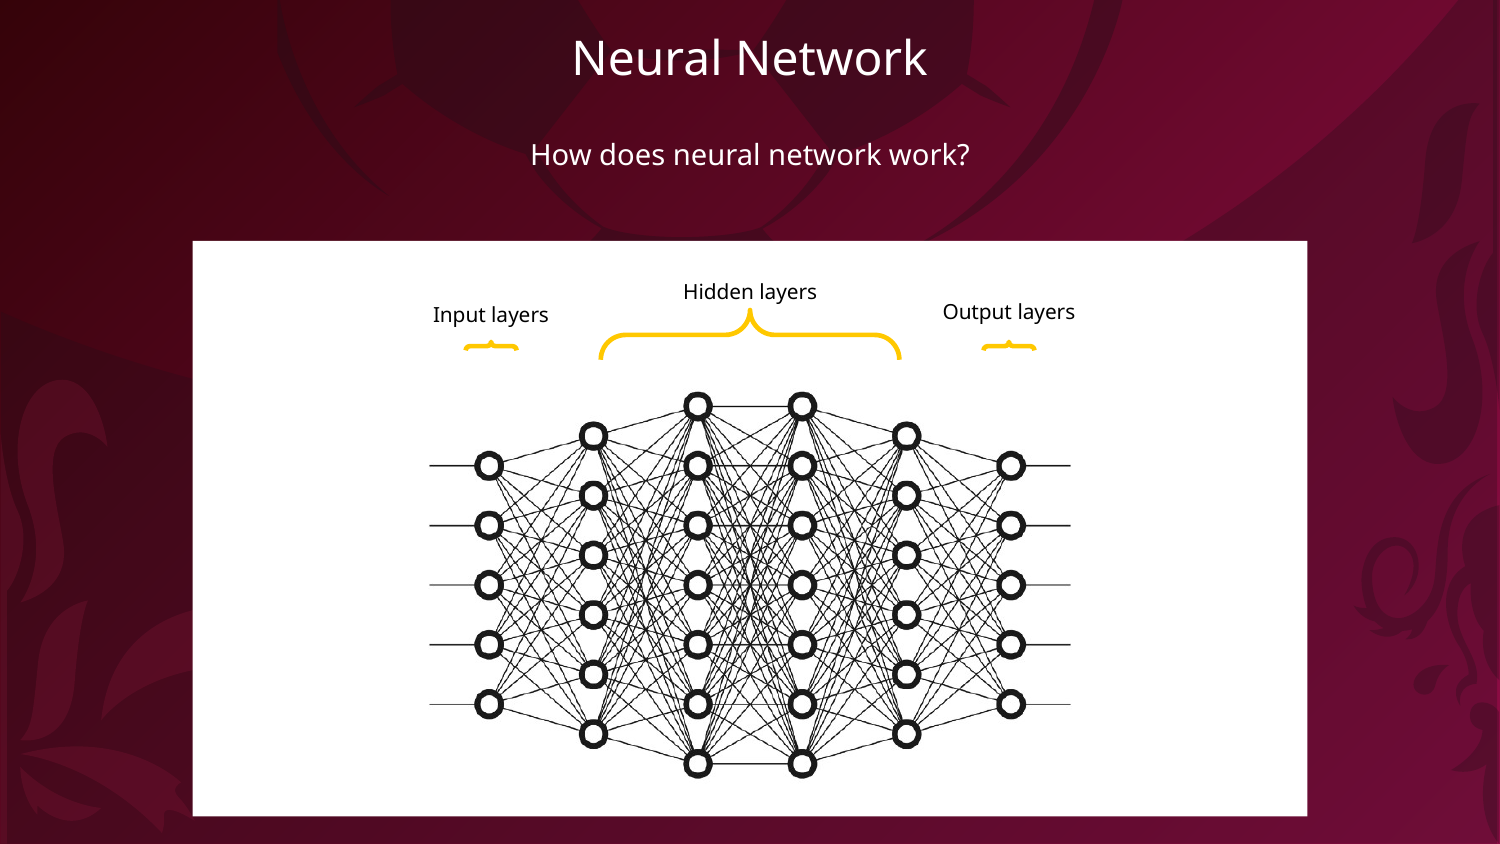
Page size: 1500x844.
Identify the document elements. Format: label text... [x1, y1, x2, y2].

text_box [600, 317, 900, 359]
title Neural Network [166, 12, 1334, 101]
text_box [983, 341, 1035, 359]
text_box [192, 240, 1308, 817]
text_box Output layers [902, 286, 1116, 337]
title How does neural network work? [117, 121, 1383, 210]
text_box Input layers [384, 289, 598, 340]
text_box [465, 341, 517, 359]
picture [414, 361, 1086, 809]
text_box Hidden layers [643, 266, 857, 317]
